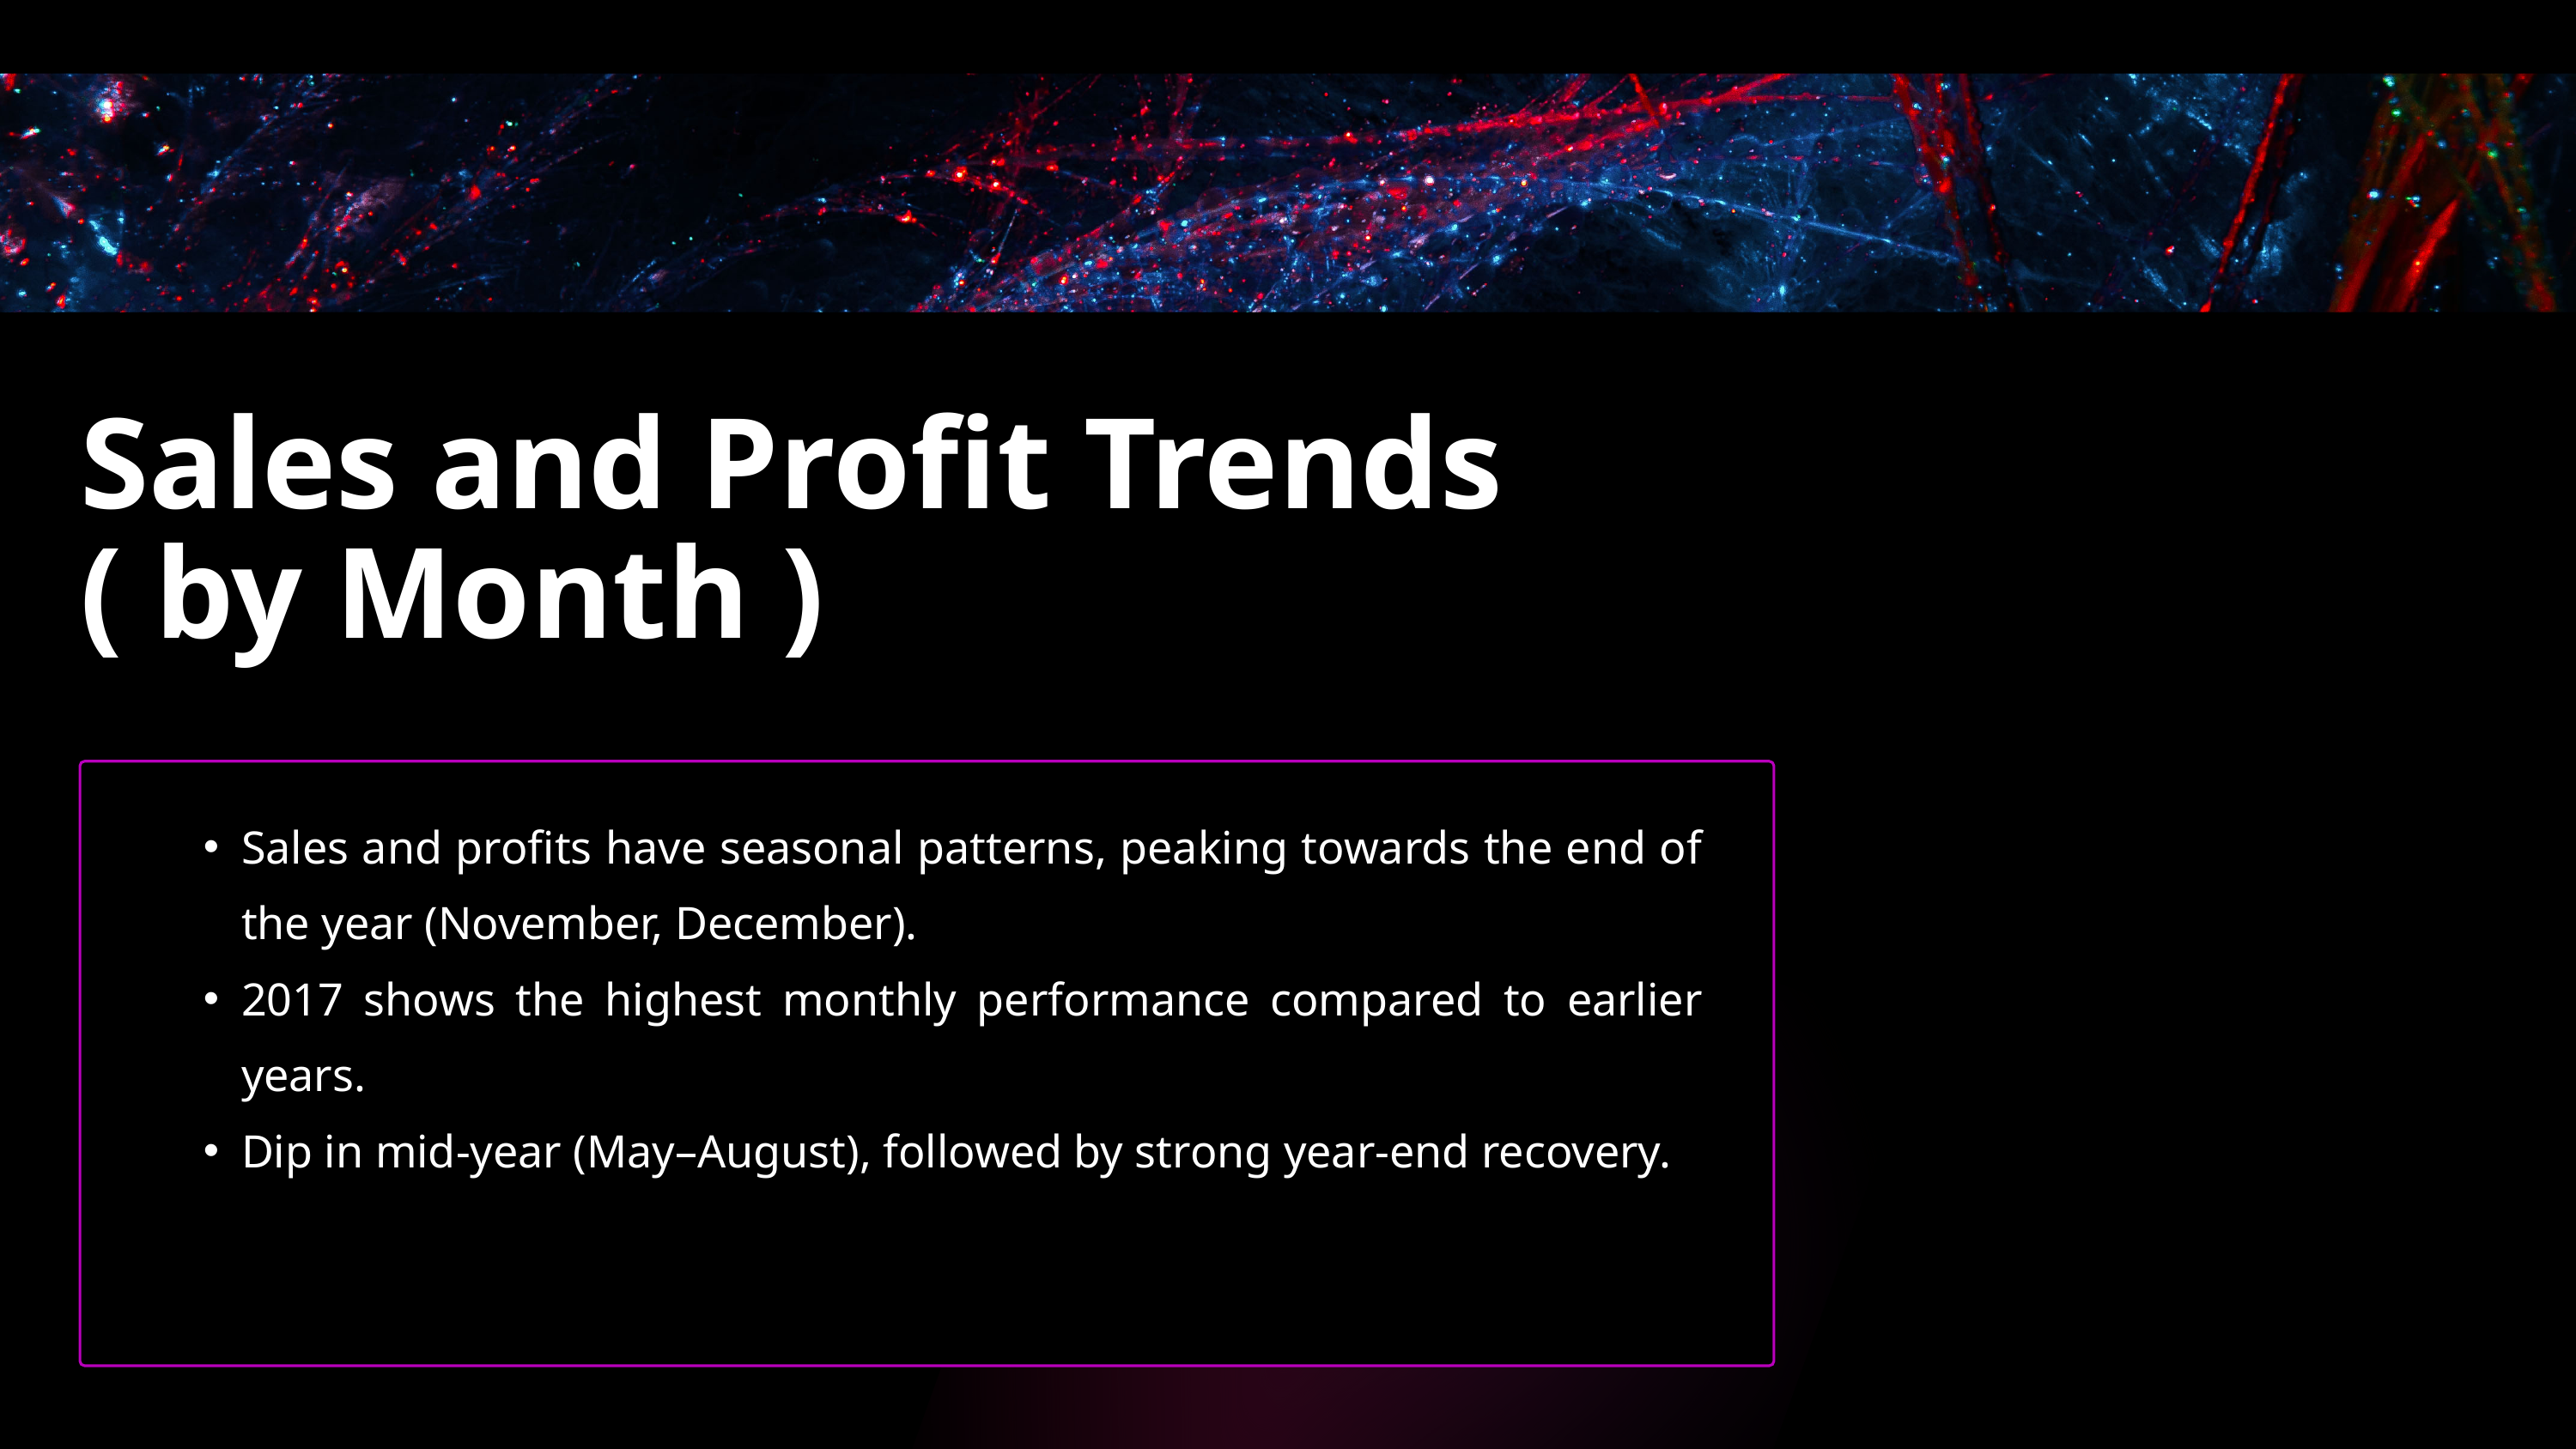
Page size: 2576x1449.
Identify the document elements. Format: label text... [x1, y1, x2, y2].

text_box Sales and Profit Trends ( by Month ) [80, 403, 1614, 664]
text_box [0, 73, 2576, 312]
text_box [79, 761, 1775, 1367]
text_box [912, 984, 1923, 1449]
